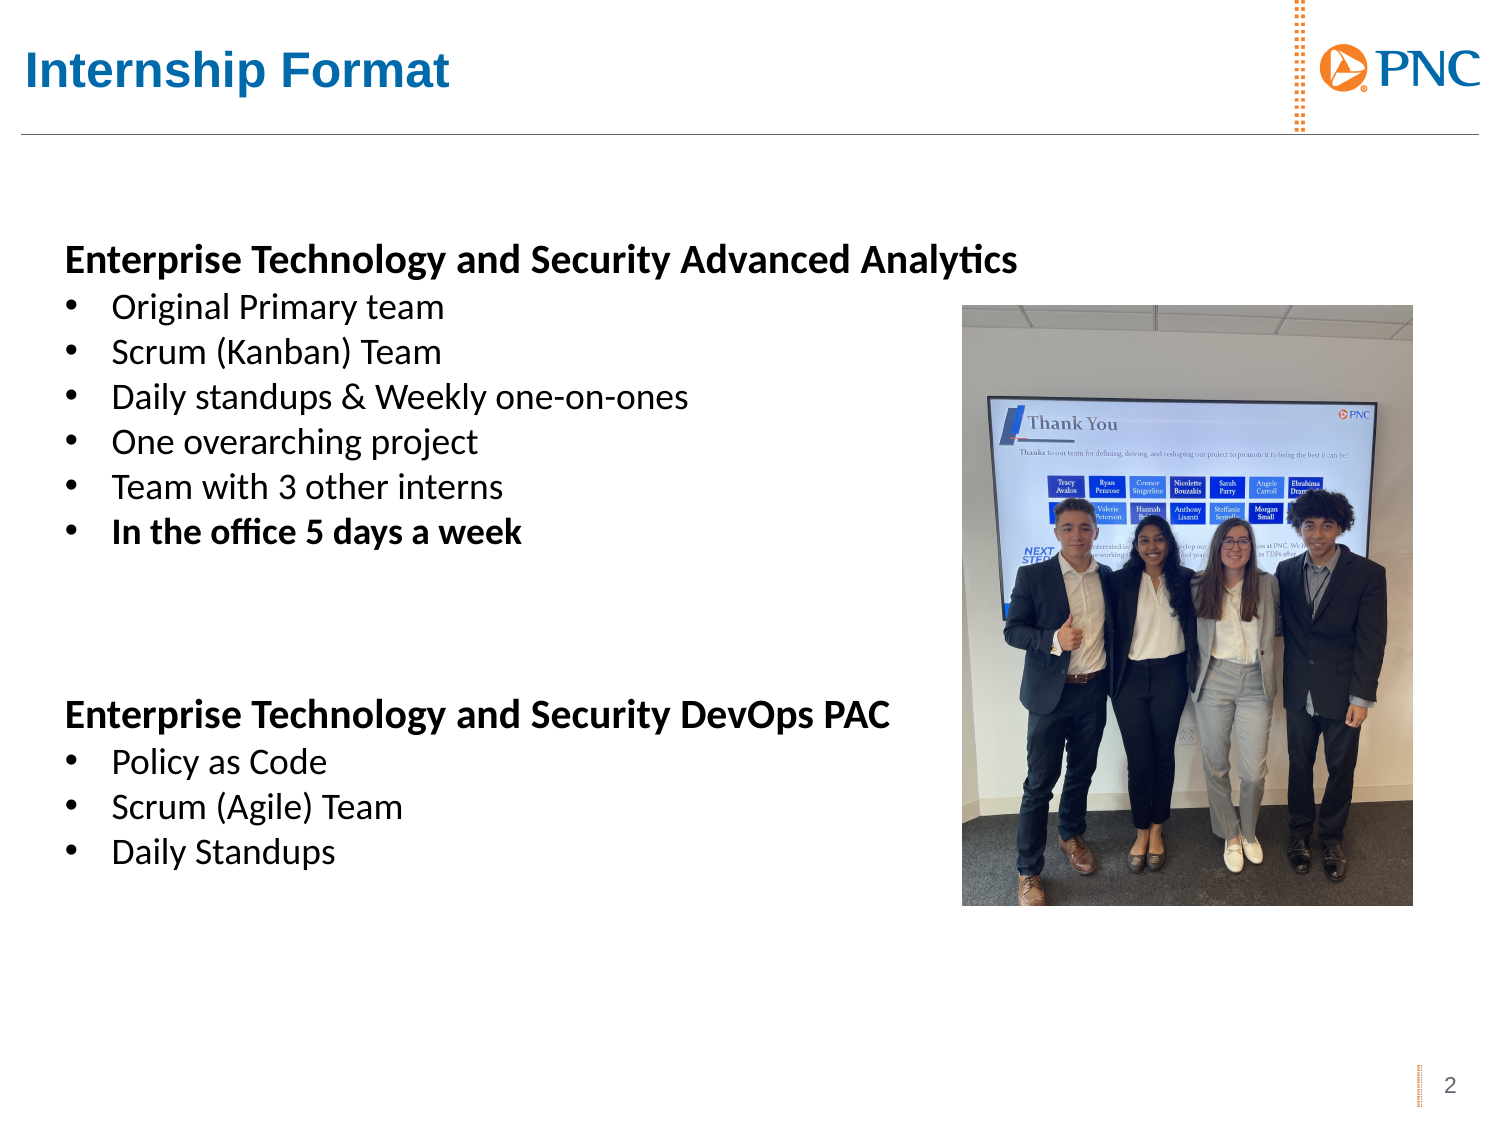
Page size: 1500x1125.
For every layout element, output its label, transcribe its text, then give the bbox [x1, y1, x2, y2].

picture [1417, 1065, 1422, 1107]
title Internship Format [24, 37, 575, 159]
text_box Enterprise Technology and Security Advanced Analytics Original Primary team Scrum (Kanban) Team Daily standups & Weekly one-on-ones One overarching project Team with 3 other interns In the office 5 days a week Enterprise Technology and Security DevOps PAC Policy as Code Scrum (Agile) Team Daily Standups [50, 224, 1375, 925]
slide_number 2 [1437, 1070, 1466, 1125]
picture [962, 305, 1413, 906]
picture [1294, 0, 1480, 132]
